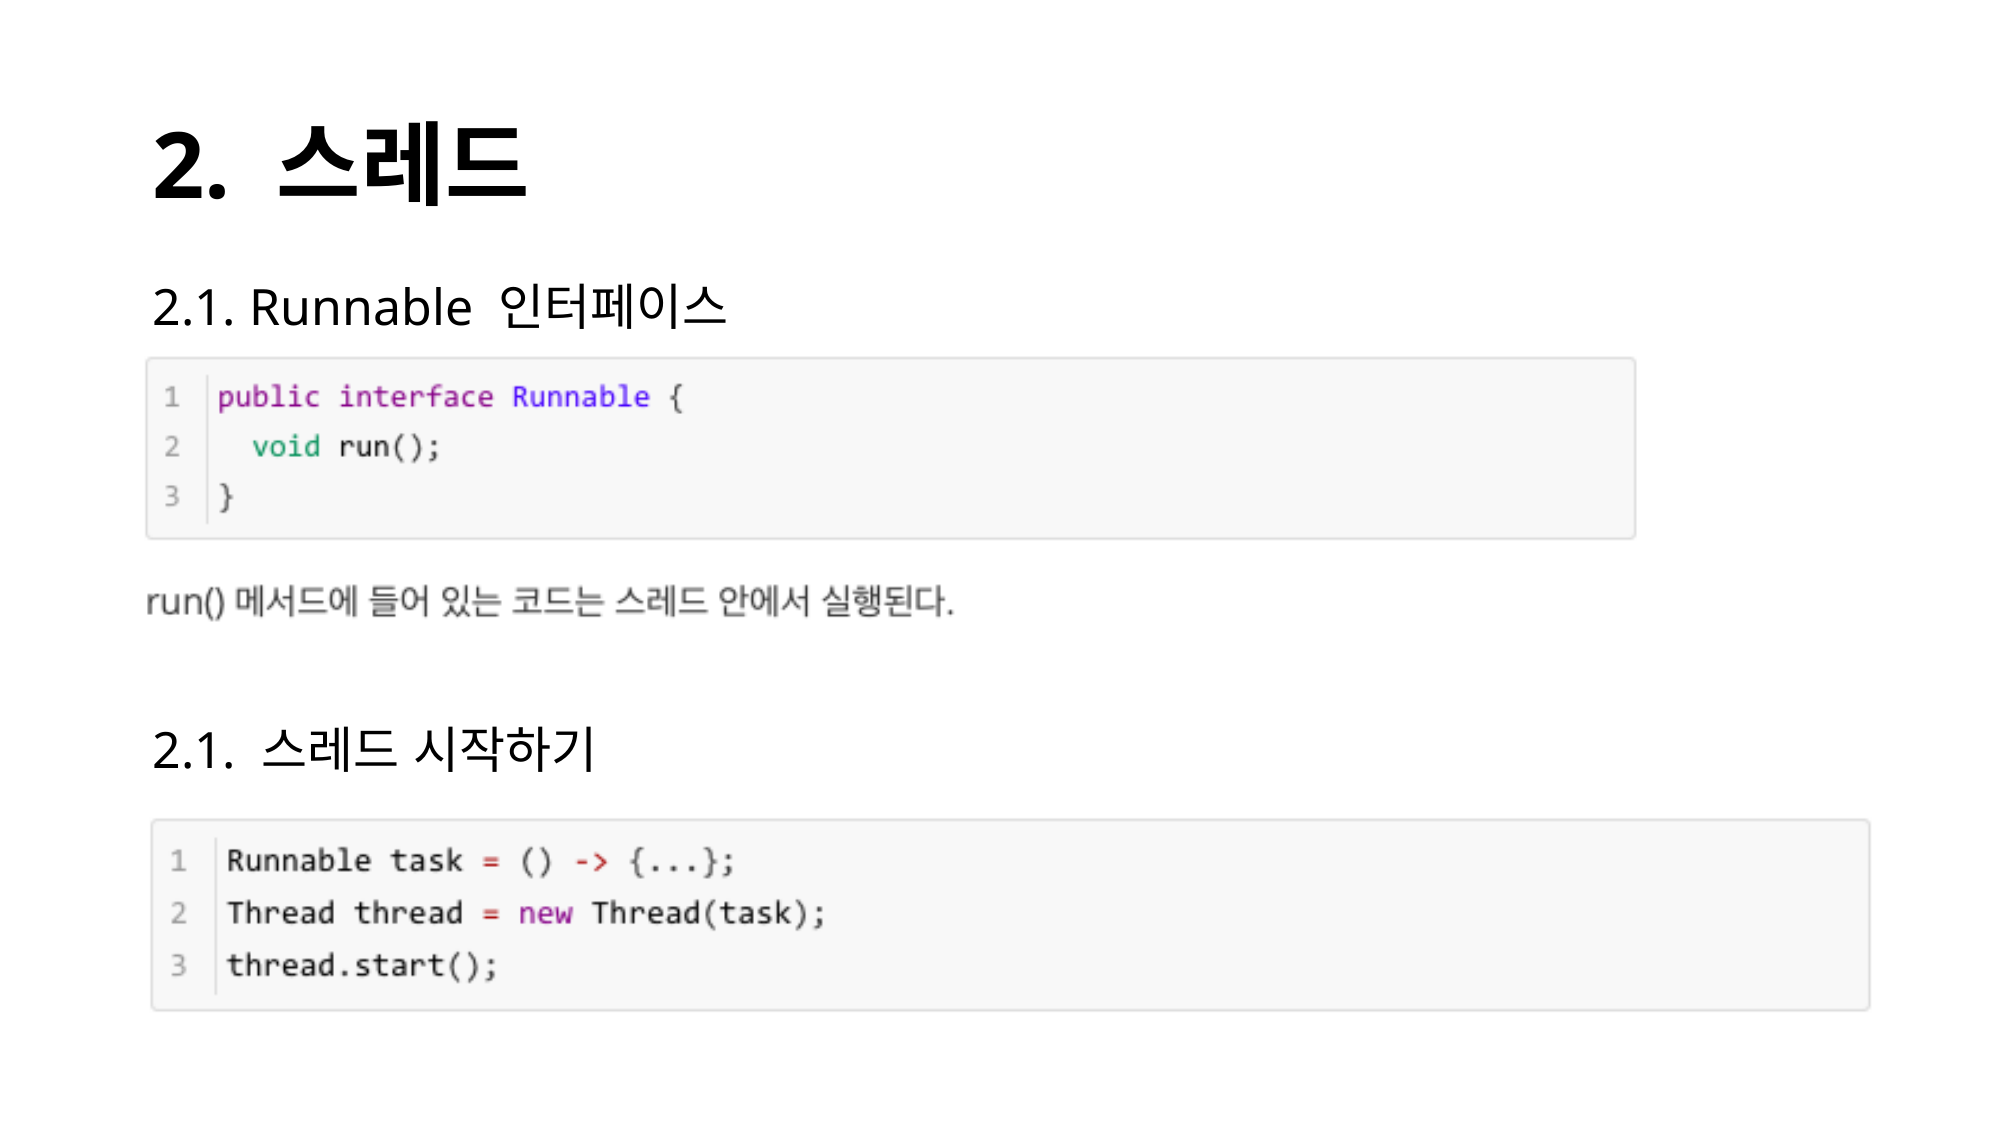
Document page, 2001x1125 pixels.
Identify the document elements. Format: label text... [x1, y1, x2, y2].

picture [137, 344, 1682, 633]
picture [137, 805, 1907, 1036]
title 2. 스레드 [137, 59, 1863, 256]
text_box 2.1. Runnable 인터페이스 [137, 256, 1863, 344]
text_box 2.1. 스레드 시작하기 [137, 699, 1863, 787]
